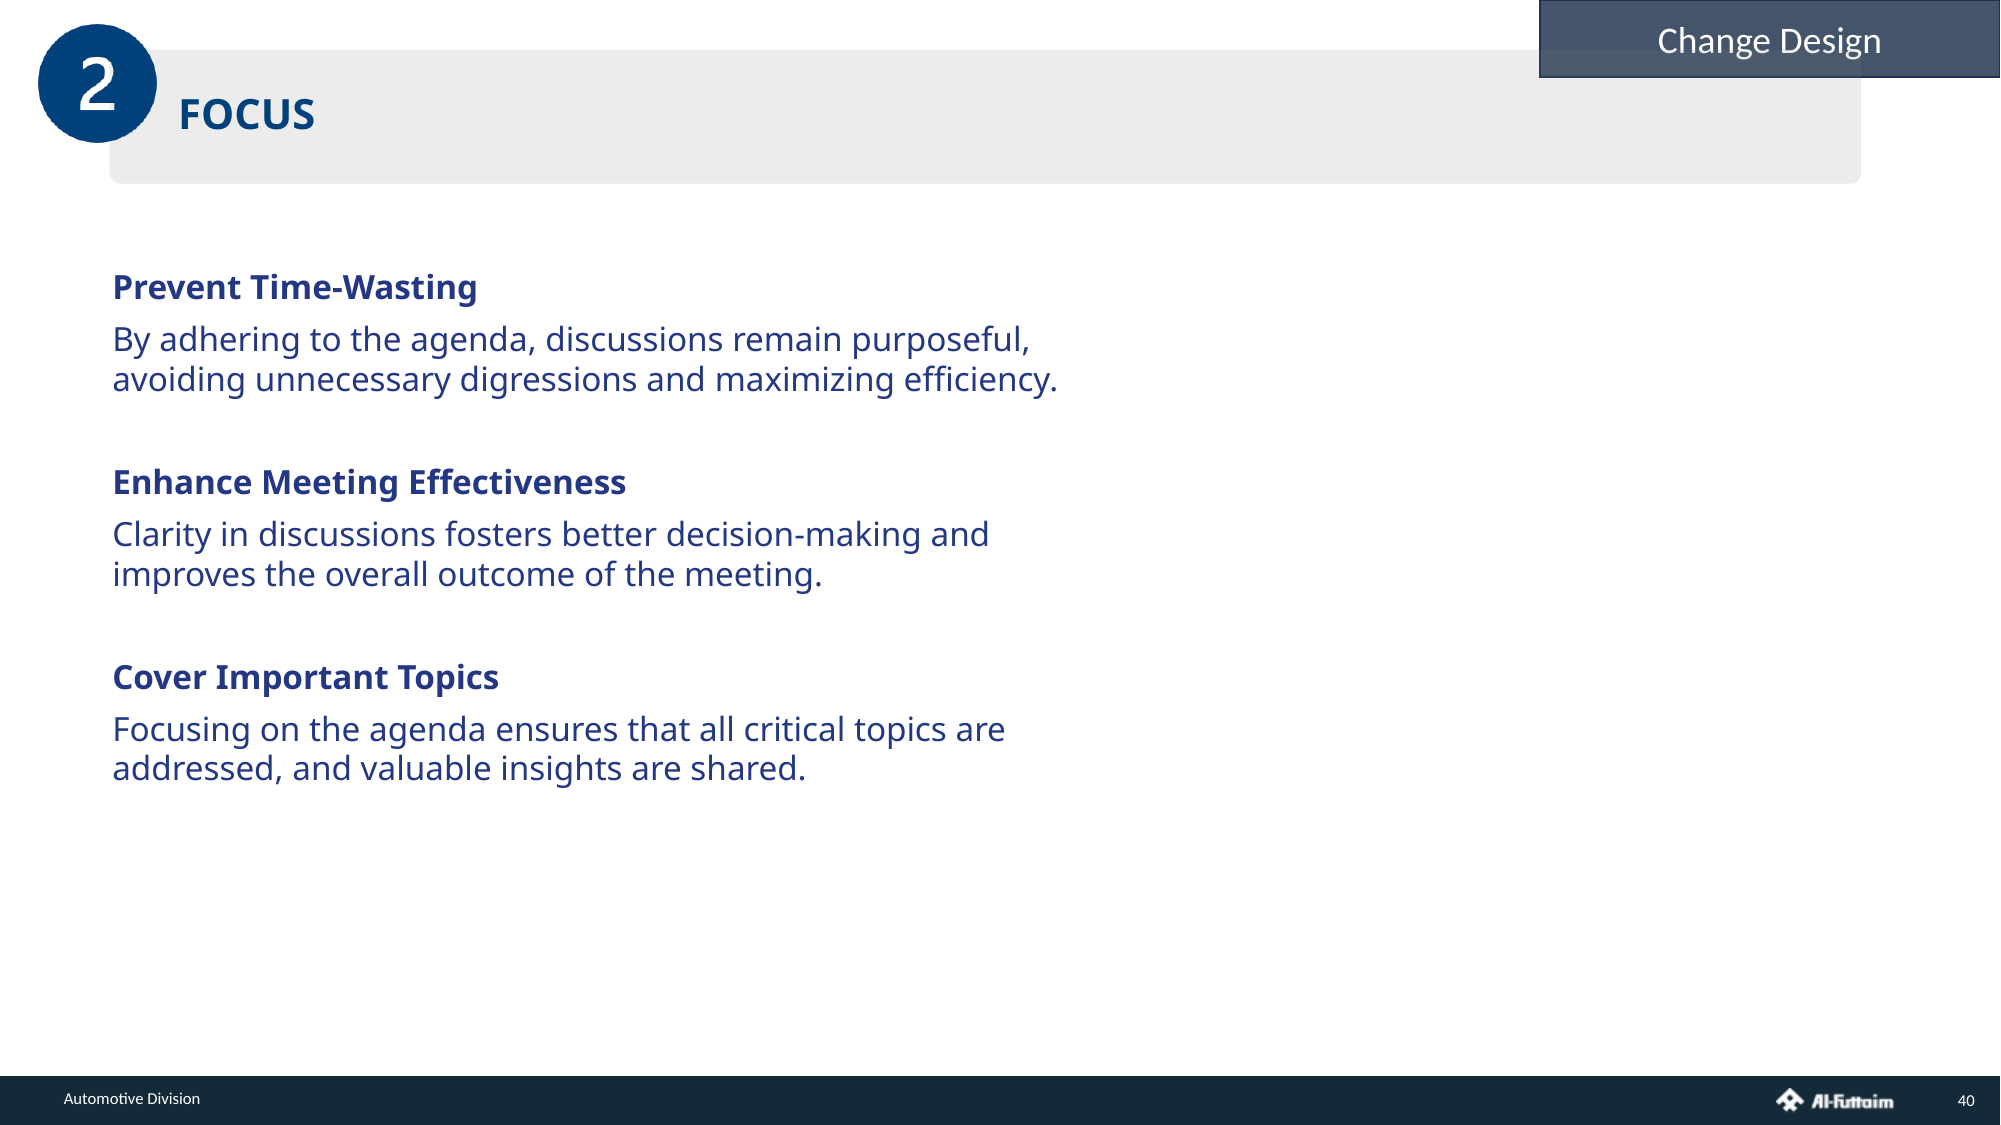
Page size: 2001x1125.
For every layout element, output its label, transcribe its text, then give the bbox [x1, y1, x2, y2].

text_box FOCUS [172, 83, 882, 144]
text_box Prevent Time-Wasting By adhering to the agenda, discussions remain purposeful, avoiding unnecessary digressions and maximizing efficiency. Enhance Meeting Effectiveness Clarity in discussions fosters better decision-making and improves the overall outcome of the meeting. Cover Important Topics Focusing on the agenda ensures that all critical topics are addressed, and valuable insights are shared. [97, 251, 1092, 1125]
text_box [108, 48, 1863, 185]
picture [21, 7, 172, 159]
text_box Change Design [1539, 0, 2000, 78]
